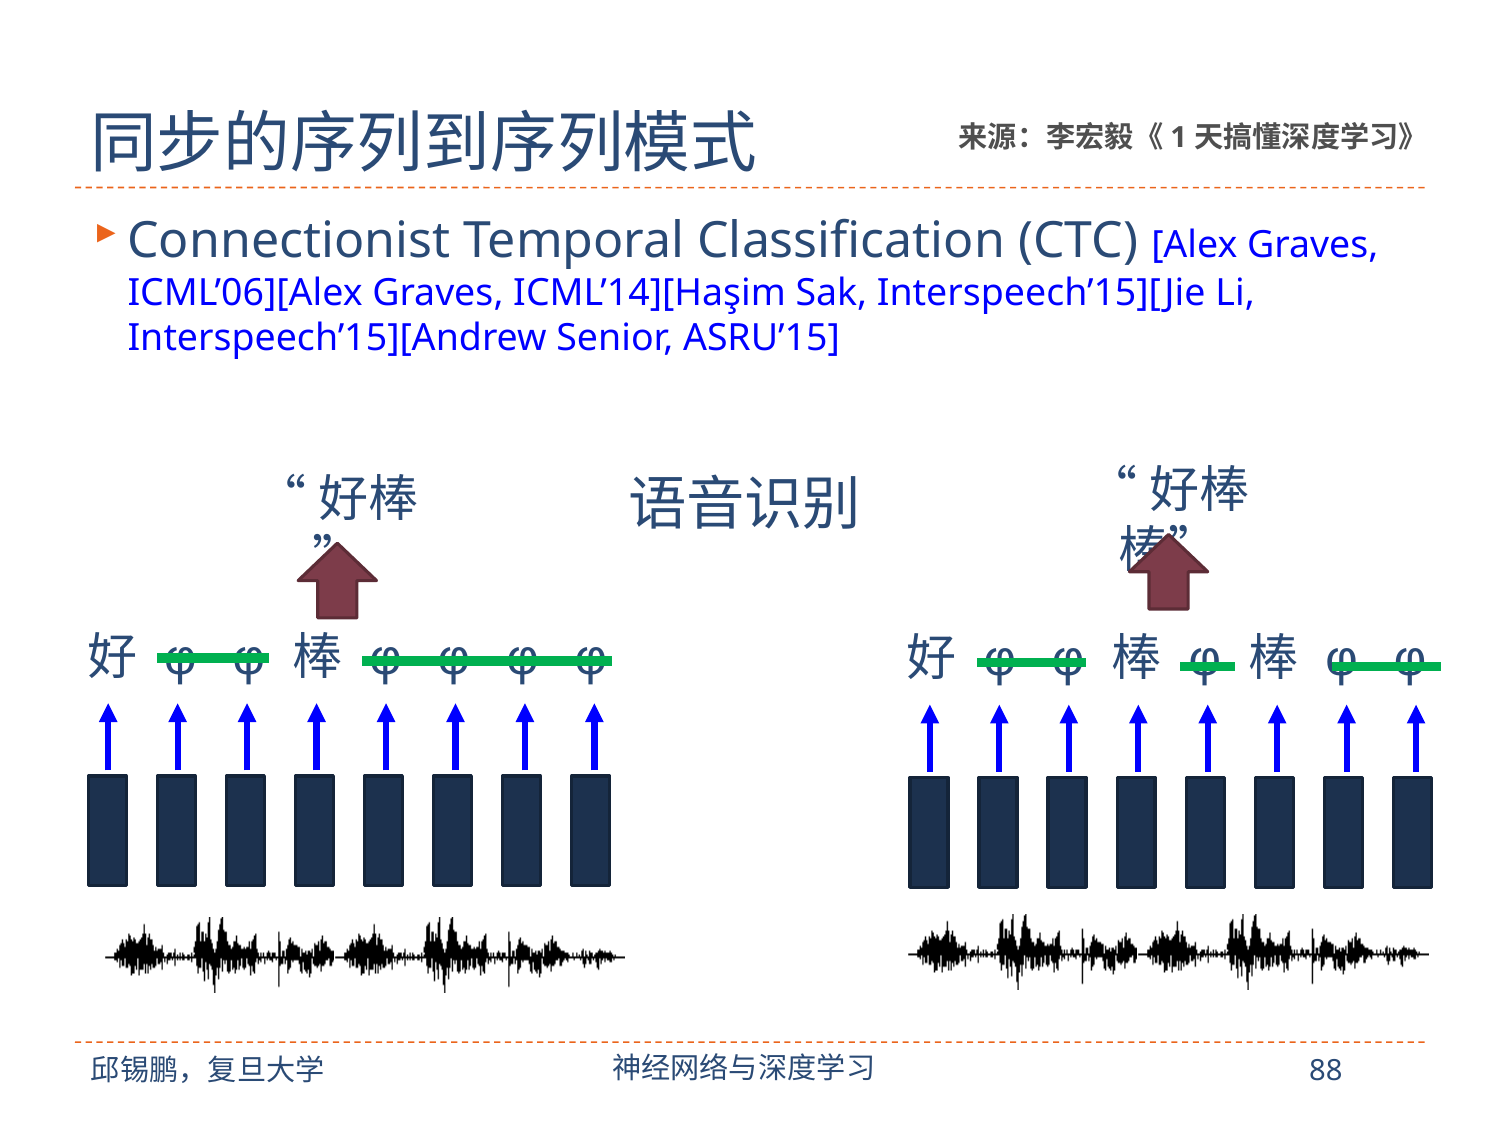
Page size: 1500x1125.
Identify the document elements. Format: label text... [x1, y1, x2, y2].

text_box “好棒” [223, 458, 451, 594]
text_box [294, 774, 335, 887]
text_box 来源：李宏毅《1天搞懂深度学习》 [943, 111, 1443, 161]
text_box [977, 776, 1019, 889]
text_box [570, 774, 611, 887]
title 同步的序列到序列模式 [75, 24, 1425, 188]
text_box 语音识别 [613, 458, 877, 544]
list Connectionist Temporal Classification (CTC) [Alex Graves, ICML’06][Alex Graves, ICML’14][Haşim Sak, Interspeech’15][Jie Li, Interspeech’15][Andrew Senior, ASRU’15] [75, 200, 1425, 1010]
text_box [103, 917, 626, 993]
text_box [1254, 776, 1295, 889]
text_box “好棒棒” [1055, 449, 1283, 585]
text_box [432, 774, 473, 887]
text_box [296, 542, 378, 616]
text_box [156, 774, 197, 887]
text_box [363, 774, 404, 887]
text_box [1185, 776, 1226, 889]
text_box [908, 776, 950, 889]
text_box [1046, 776, 1088, 889]
text_box [501, 774, 542, 887]
text_box [1127, 533, 1210, 611]
text_box [225, 774, 266, 887]
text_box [889, 617, 1452, 694]
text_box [70, 616, 633, 693]
text_box [1116, 776, 1157, 889]
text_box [907, 914, 1429, 990]
text_box [87, 774, 128, 887]
text_box [1392, 776, 1433, 889]
text_box [1323, 776, 1364, 889]
